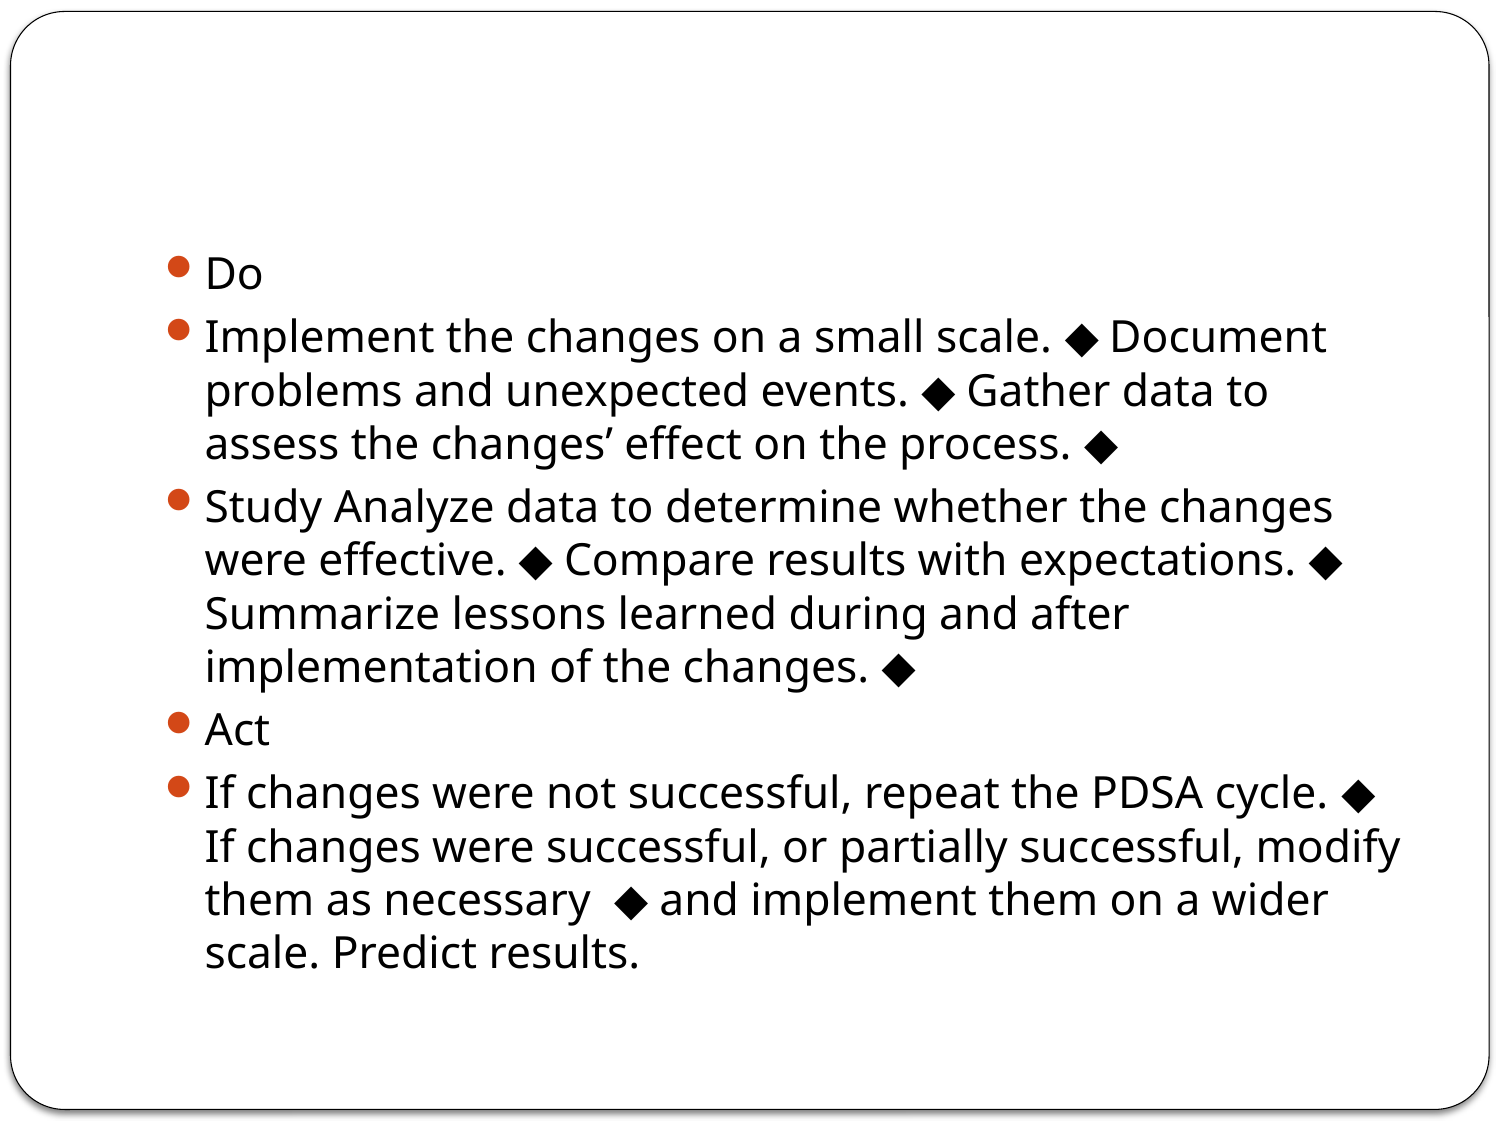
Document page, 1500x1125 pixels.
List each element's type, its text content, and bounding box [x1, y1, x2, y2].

list Do Implement the changes on a small scale. ◆ Document problems and unexpected events. ◆ Gather data to assess the changes’ effect on the process. ◆ Study Analyze data to determine whether the changes were effective. ◆ Compare results with expectations. ◆ Summarize lessons learned during and after implementation of the changes. ◆ Act If changes were not successful, repeat the PDSA cycle. ◆ If changes were successful, or partially successful, modify them as necessary ◆ and implement them on a wider scale. Predict results. [150, 237, 1425, 988]
